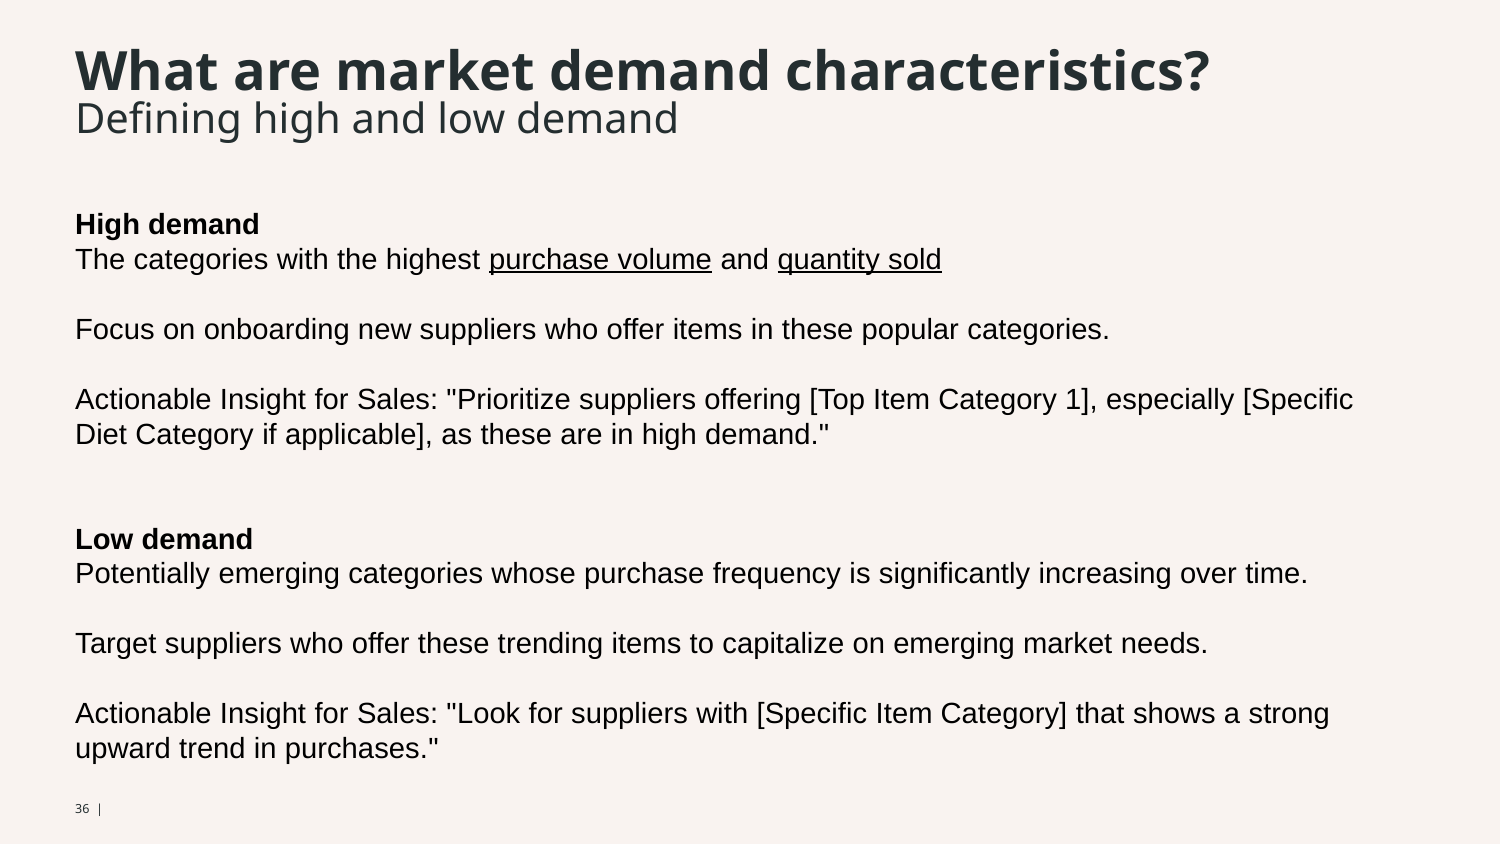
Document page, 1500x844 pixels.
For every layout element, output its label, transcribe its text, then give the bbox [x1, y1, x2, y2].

slide_number ‹#› | [75, 780, 612, 842]
text_box High demand The categories with the highest purchase volume and quantity sold Focus on onboarding new suppliers who offer items in these popular categories. Actionable Insight for Sales: "Prioritize suppliers offering [Top Item Category 1], especially [Specific Diet Category if applicable], as these are in high demand." Low demand Potentially emerging categories whose purchase frequency is significantly increasing over time. Target suppliers who offer these trending items to capitalize on emerging market needs. Actionable Insight for Sales: "Look for suppliers with [Specific Item Category] that shows a strong upward trend in purchases." [60, 155, 1411, 780]
text_box What are market demand characteristics? Defining high and low demand [74, 49, 1425, 156]
